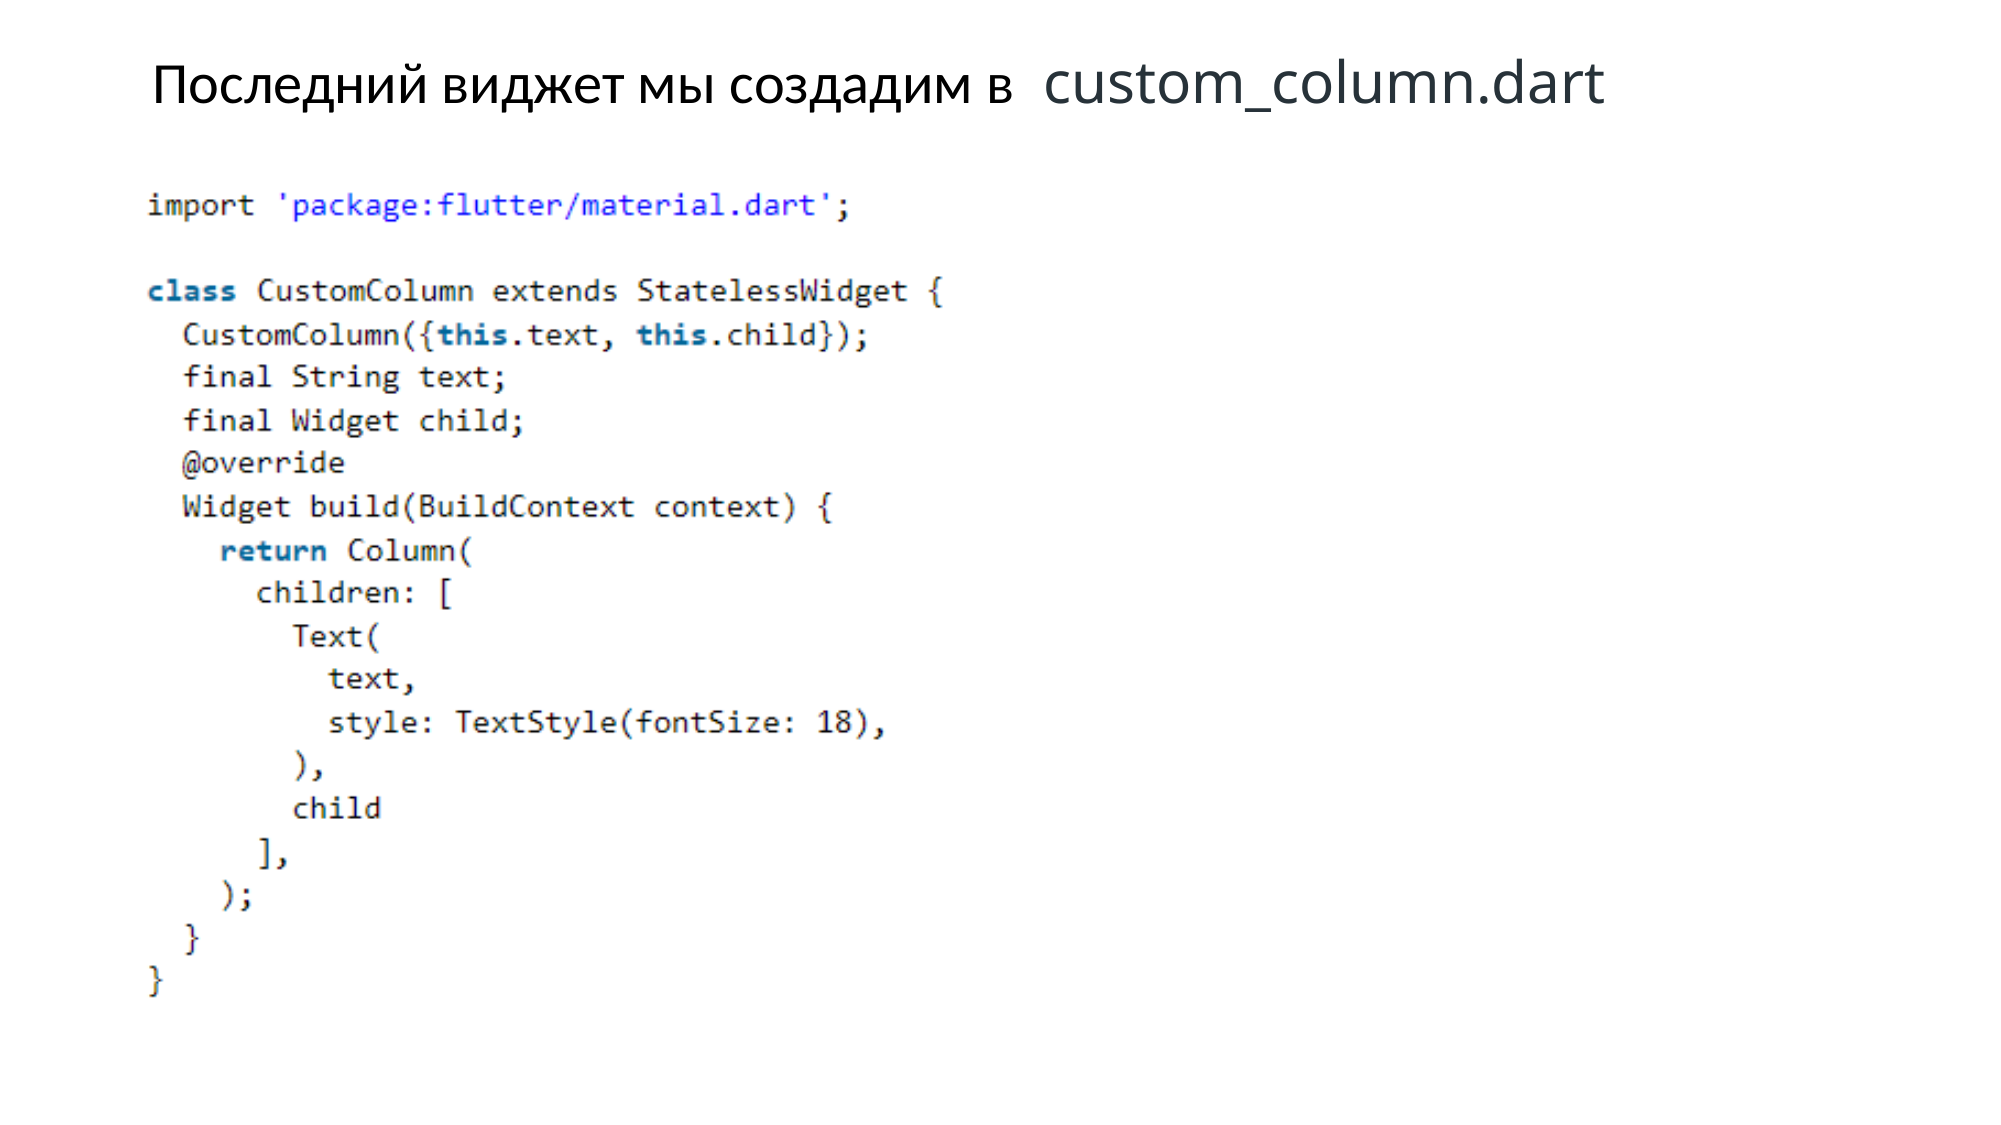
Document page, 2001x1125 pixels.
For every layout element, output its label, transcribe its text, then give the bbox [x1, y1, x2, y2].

picture [137, 176, 1000, 1026]
list Последний виджет мы создадим в custom_column.dart [137, 45, 1863, 1014]
